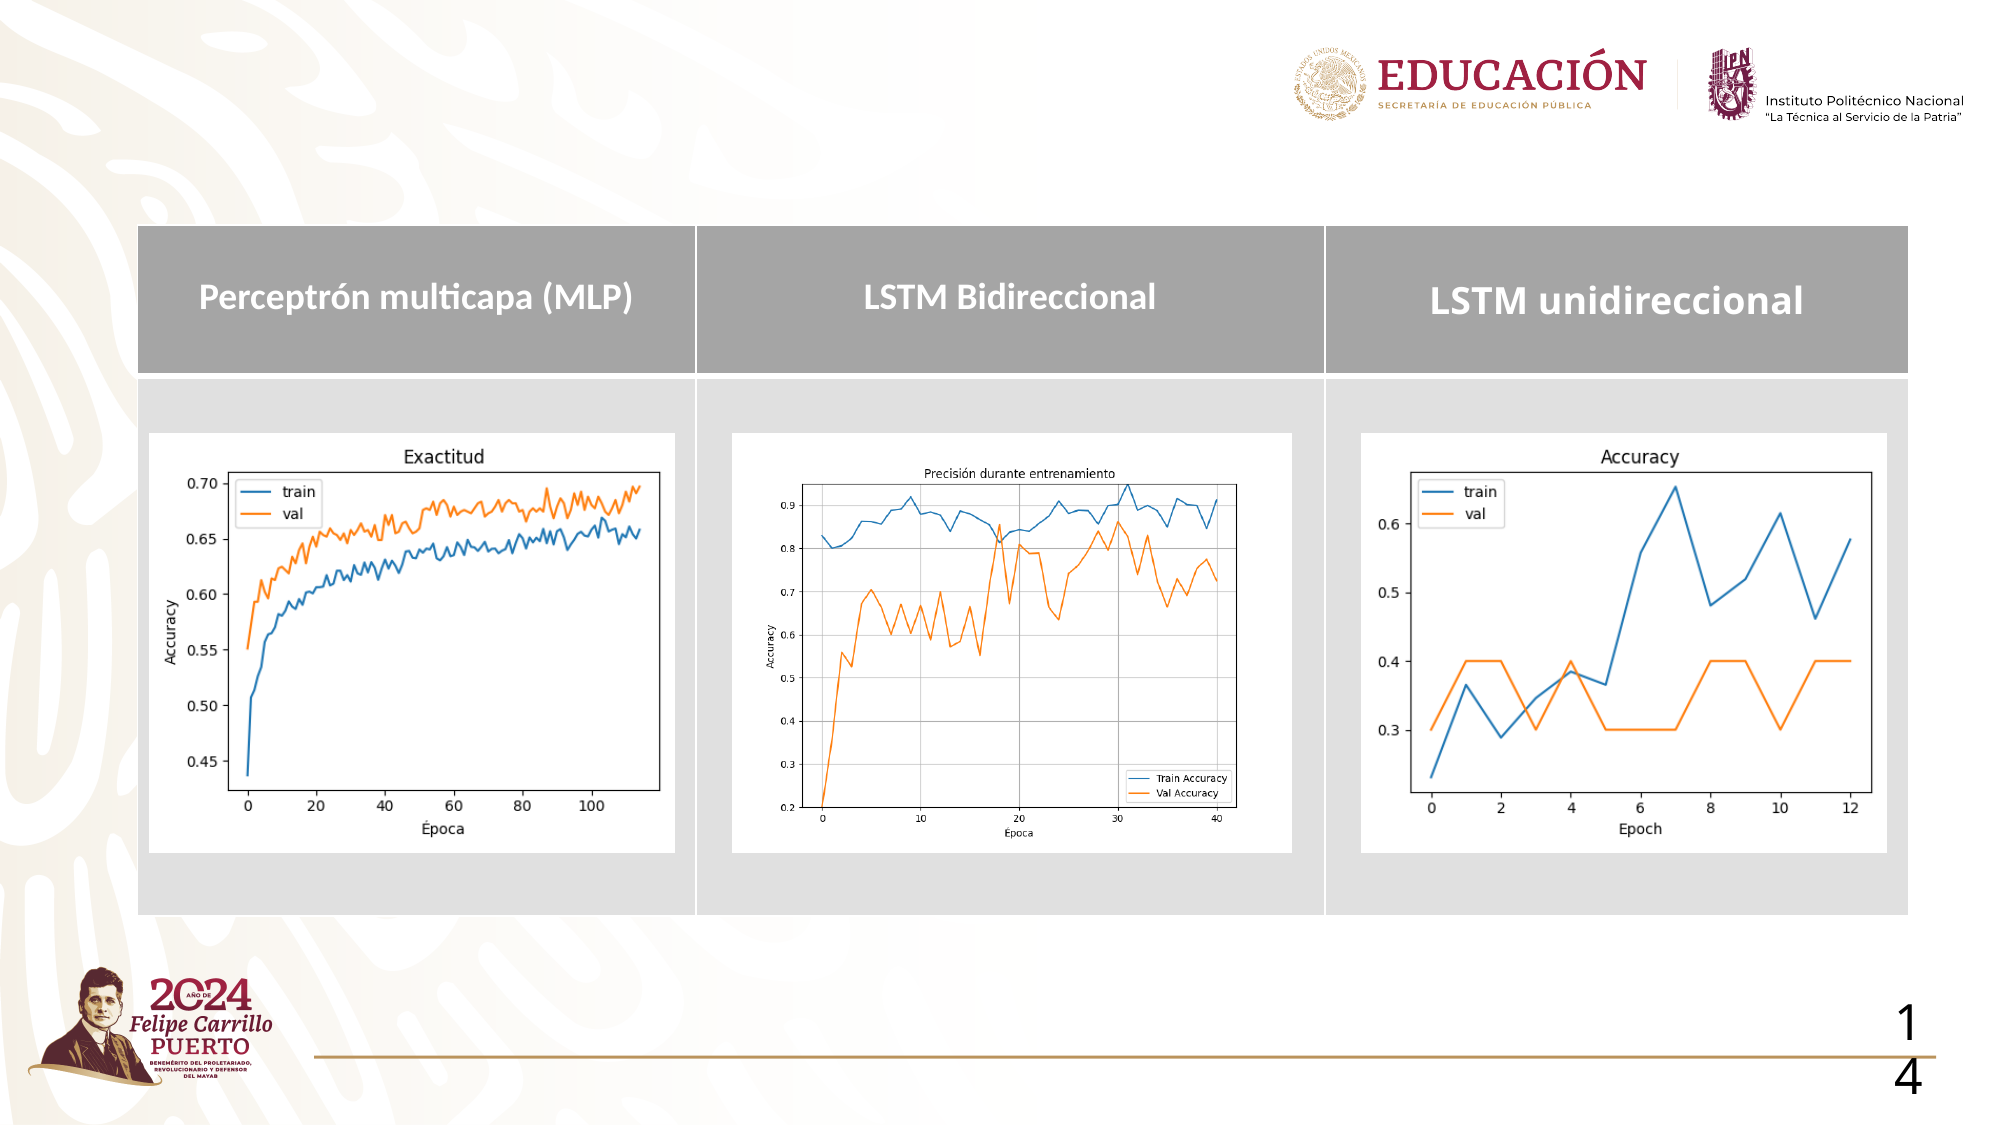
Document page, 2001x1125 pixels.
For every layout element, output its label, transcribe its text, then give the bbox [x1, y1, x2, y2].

picture [0, 0, 2001, 1125]
table_header LSTM unidireccional [1326, 226, 1908, 373]
table_header LSTM Bidireccional [697, 226, 1324, 373]
table_cell [1326, 379, 1908, 915]
table_cell [138, 379, 695, 915]
text_box 14 [1879, 990, 1963, 1080]
table_cell [697, 379, 1324, 915]
table_header Perceptrón multicapa (MLP) [138, 226, 695, 373]
